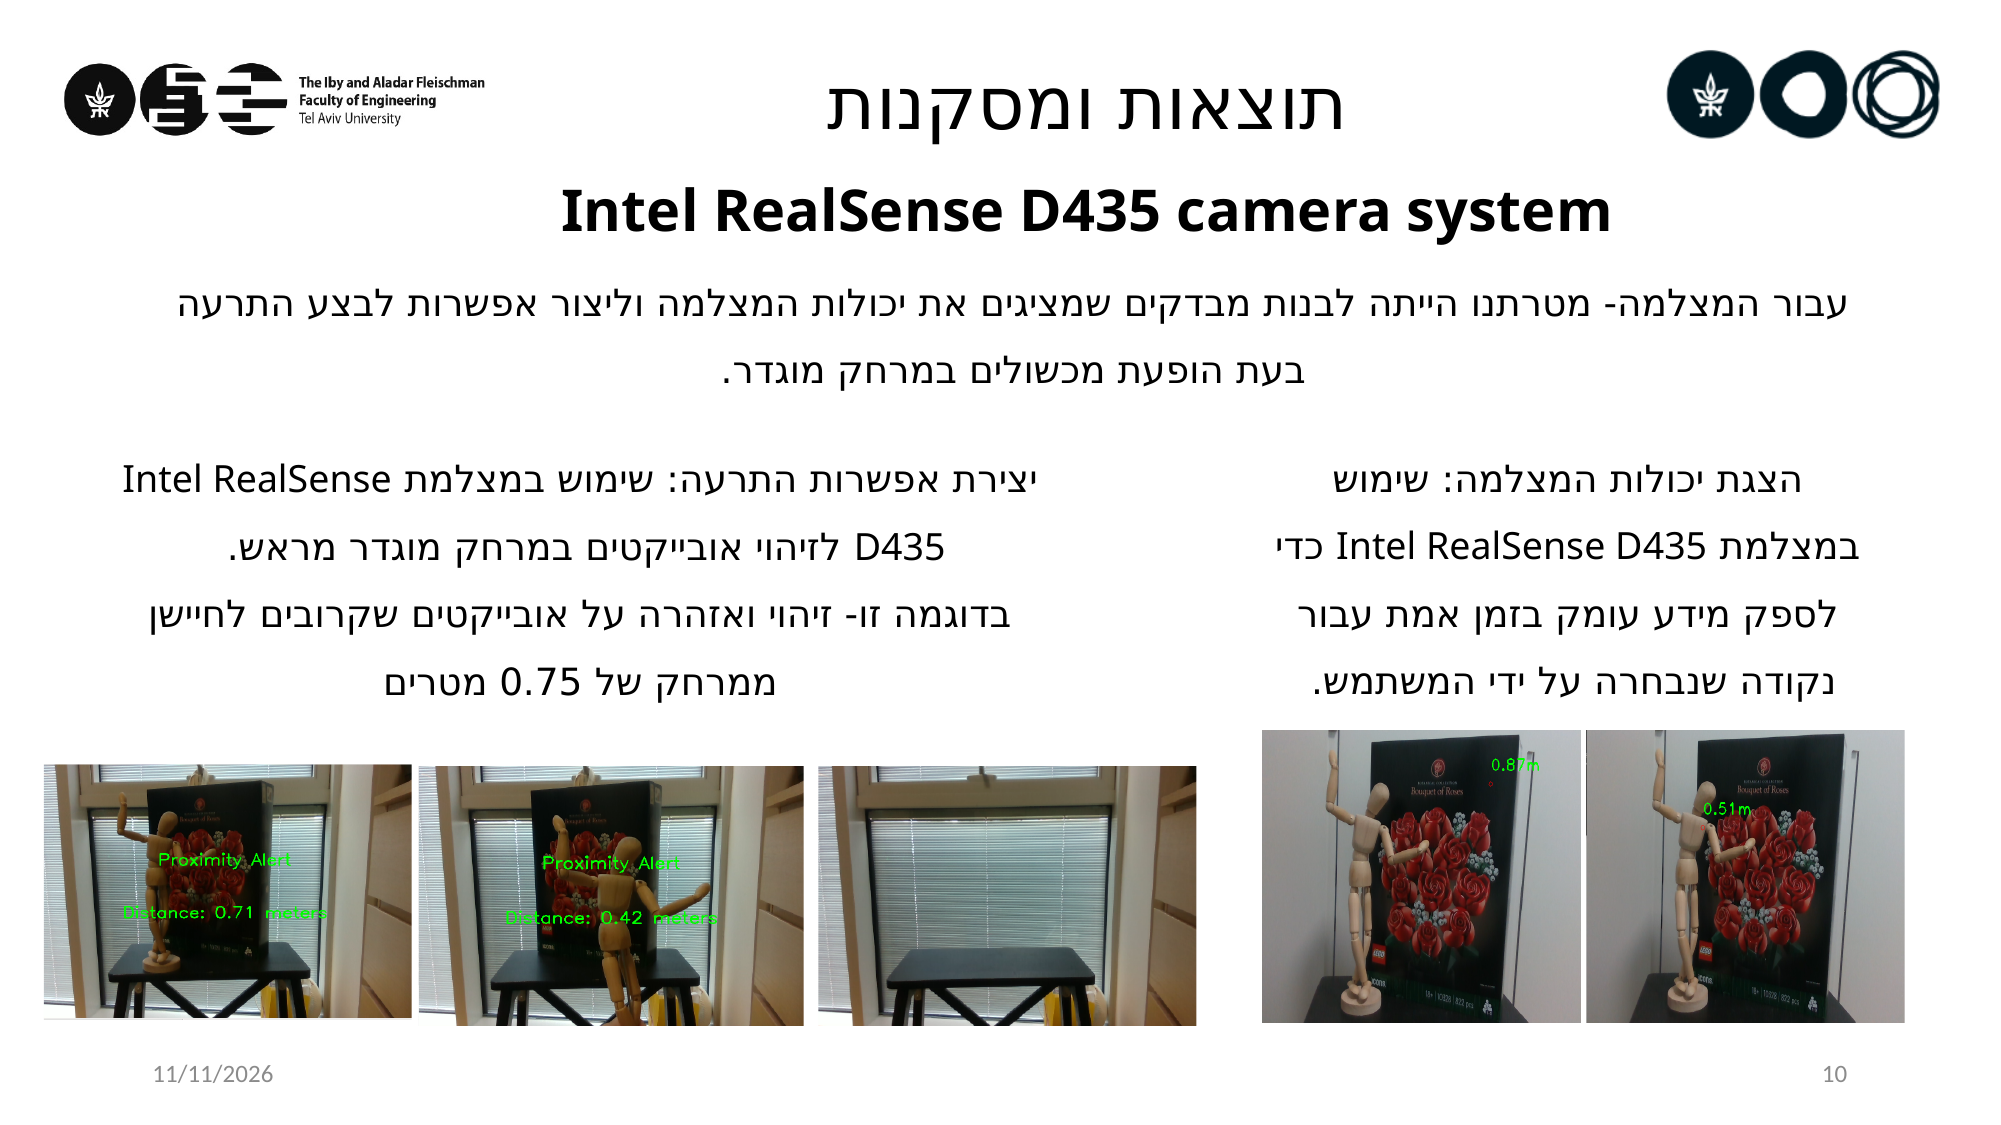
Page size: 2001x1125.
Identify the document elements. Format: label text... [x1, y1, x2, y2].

text_box עבור המצלמה- מטרתנו הייתה לבנות מבדקים שמציגים את יכולות המצלמה וליצור אפשרות לבצע התרעה בעת הופעת מכשולים במרחק מוגדר. [147, 249, 1880, 399]
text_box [1262, 730, 1905, 1023]
slide_number 10 [1412, 1042, 1863, 1103]
text_box הצגת יכולות המצלמה: שימוש במצלמת Intel RealSense D435 כדי לספק מידע עומק בזמן אמת עבור נקודה שנבחרה על ידי המשתמש. [1257, 424, 1879, 710]
picture [43, 764, 412, 1020]
picture [43, 44, 524, 155]
title תוצאות ומסקנות [537, 58, 1638, 153]
picture [1665, 39, 1957, 145]
picture [818, 766, 1197, 1026]
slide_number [137, 1042, 588, 1103]
text_box Intel RealSense D435 camera system [537, 165, 1638, 249]
picture [418, 766, 804, 1026]
text_box יצירת אפשרות התרעה: שימוש במצלמת Intel RealSense D435 לזיהוי אובייקטים במרחק מוגדר מראש. בדוגמה זו- זיהוי ואזהרה על אובייקטים שקרובים לחיישן ממרחק של 0.75 מטרים [92, 425, 1068, 710]
